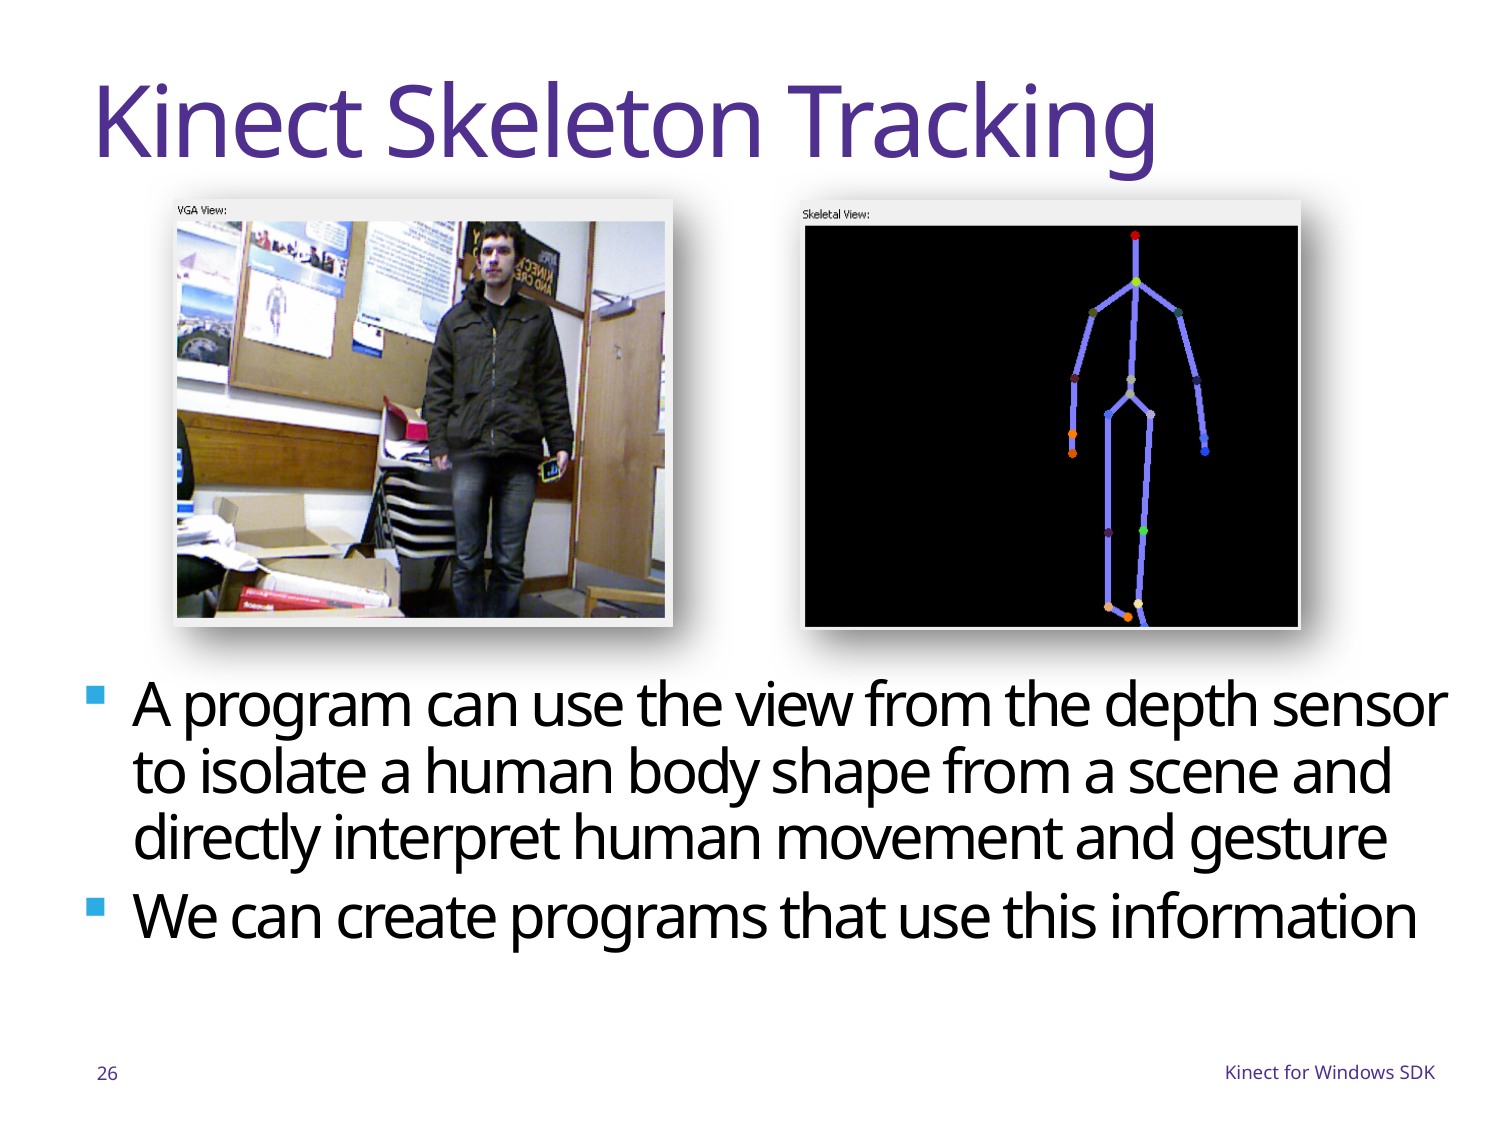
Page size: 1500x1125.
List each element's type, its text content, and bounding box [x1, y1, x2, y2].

list A program can use the view from the depth sensor to isolate a human body shape from a scene and directly interpret human movement and gesture We can create programs that use this information [81, 673, 1457, 956]
slide_number 26 [62, 1054, 119, 1095]
picture [173, 199, 673, 628]
picture [799, 200, 1301, 630]
title Kinect Skeleton Tracking [90, 70, 1463, 180]
